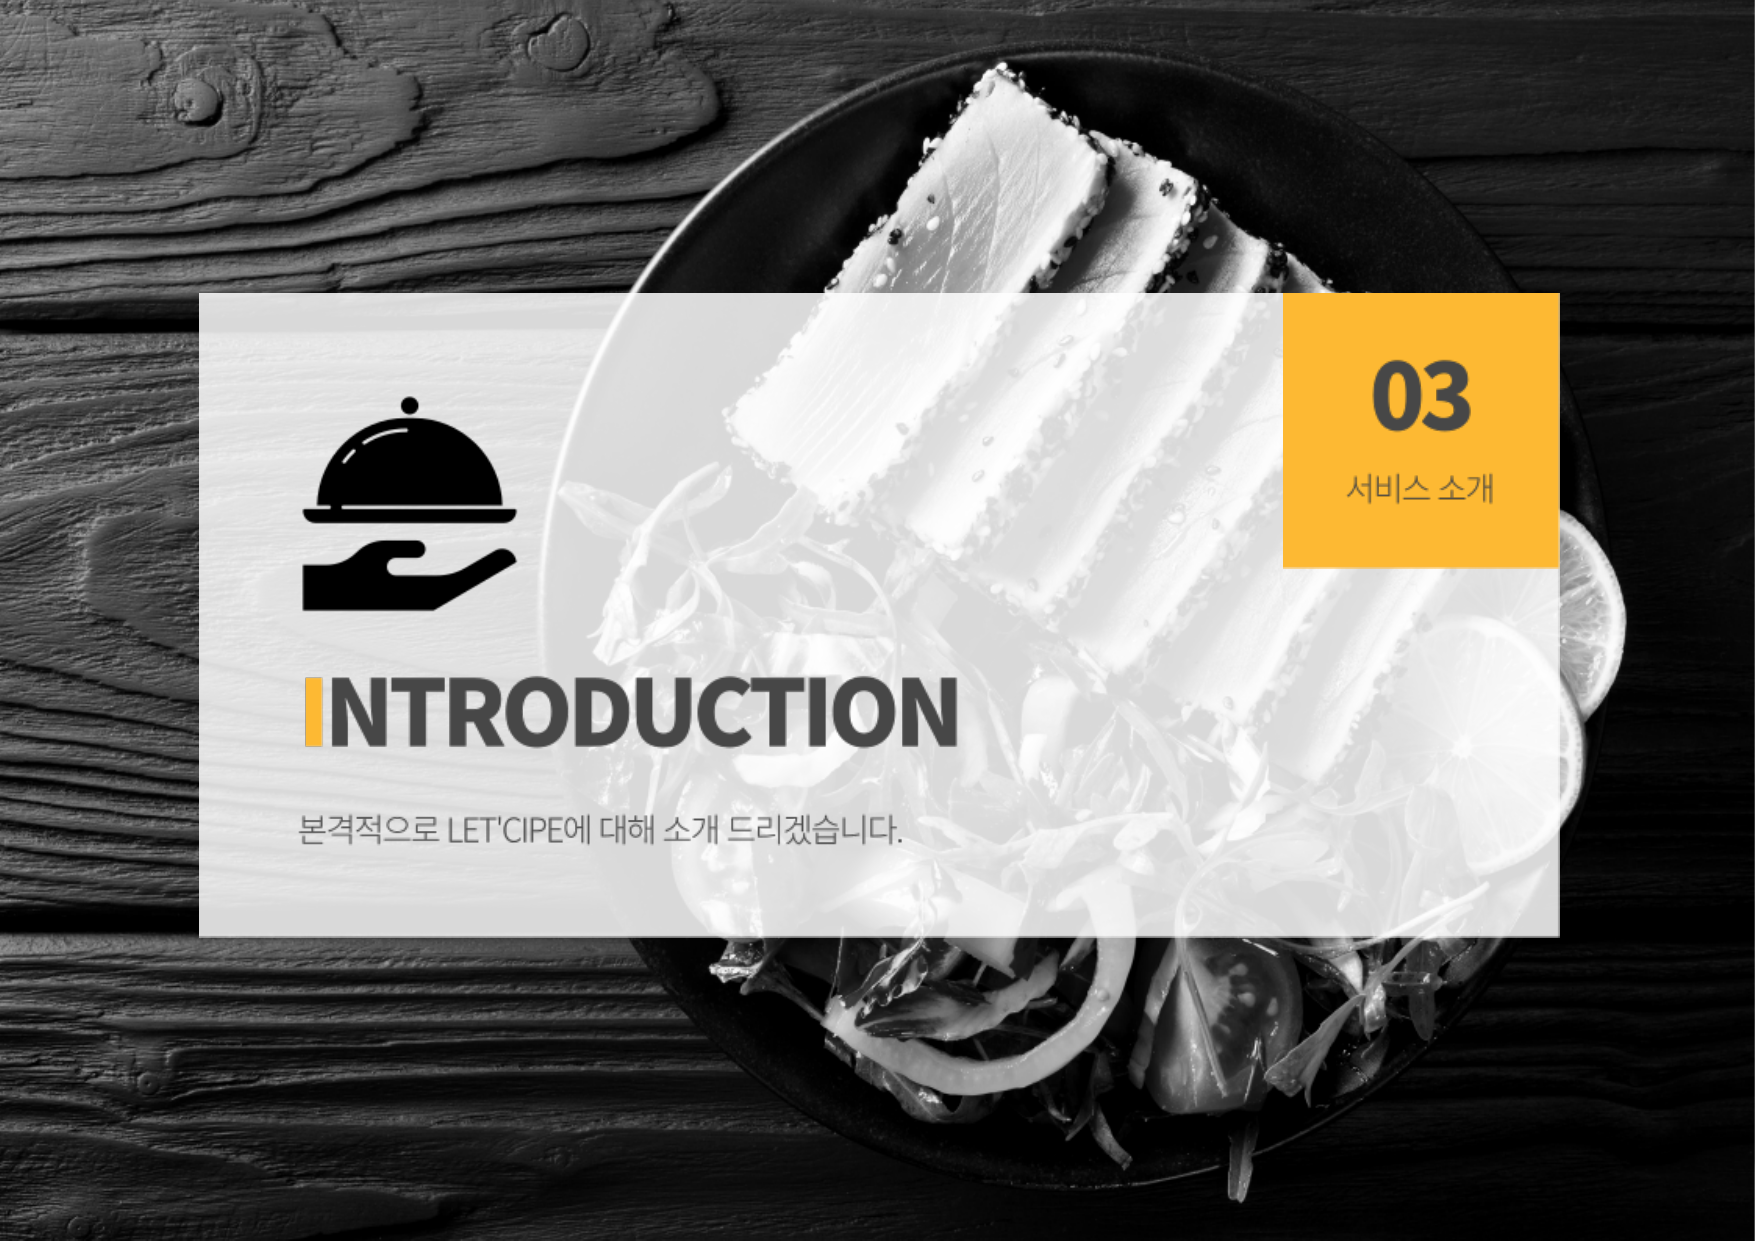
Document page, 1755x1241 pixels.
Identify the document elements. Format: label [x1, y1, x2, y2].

picture [284, 631, 1002, 868]
picture [1340, 315, 1513, 528]
text_box [298, 392, 522, 616]
text_box [0, 0, 1755, 1241]
text_box [198, 293, 1560, 939]
text_box [1283, 292, 1560, 570]
